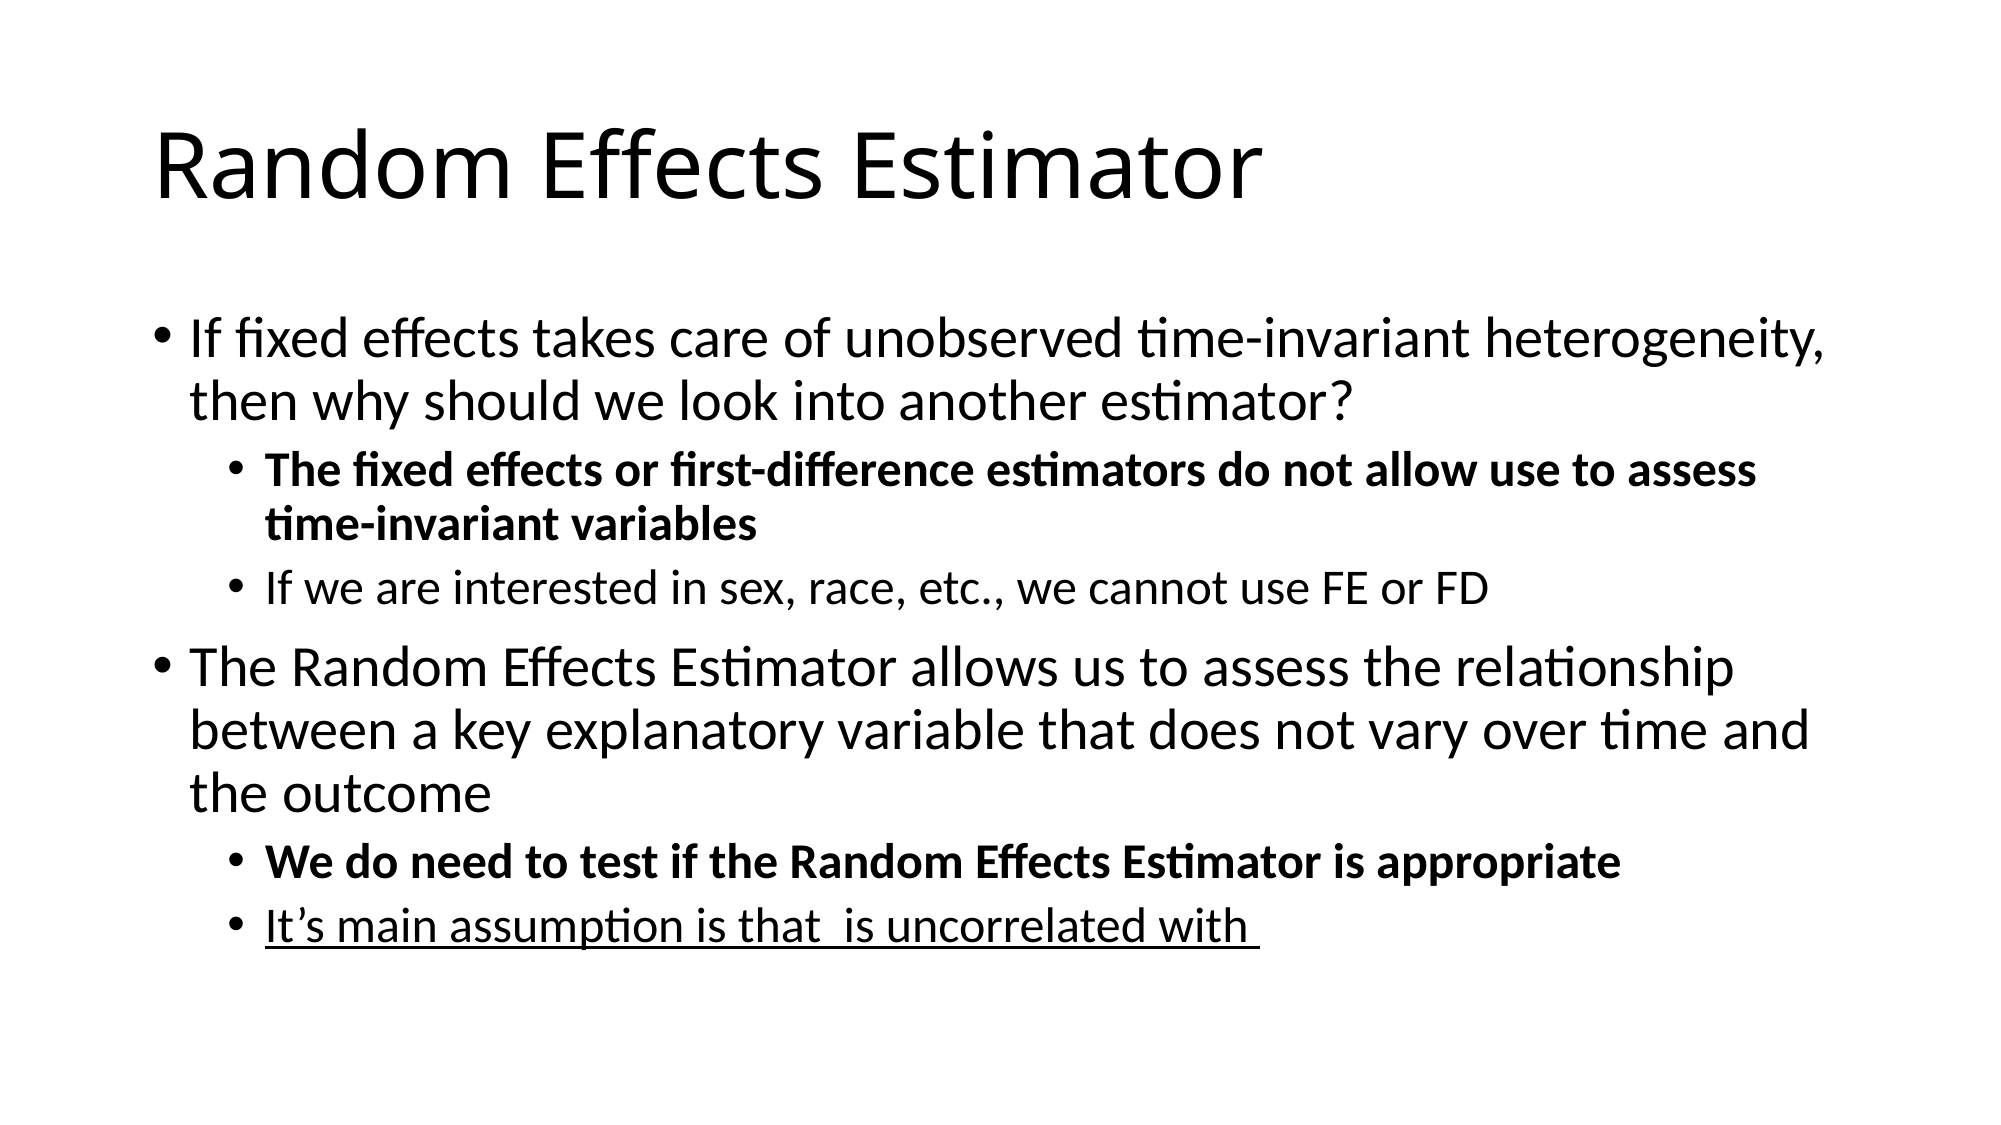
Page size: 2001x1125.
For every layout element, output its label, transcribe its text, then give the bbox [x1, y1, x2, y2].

title Random Effects Estimator [137, 59, 1863, 278]
